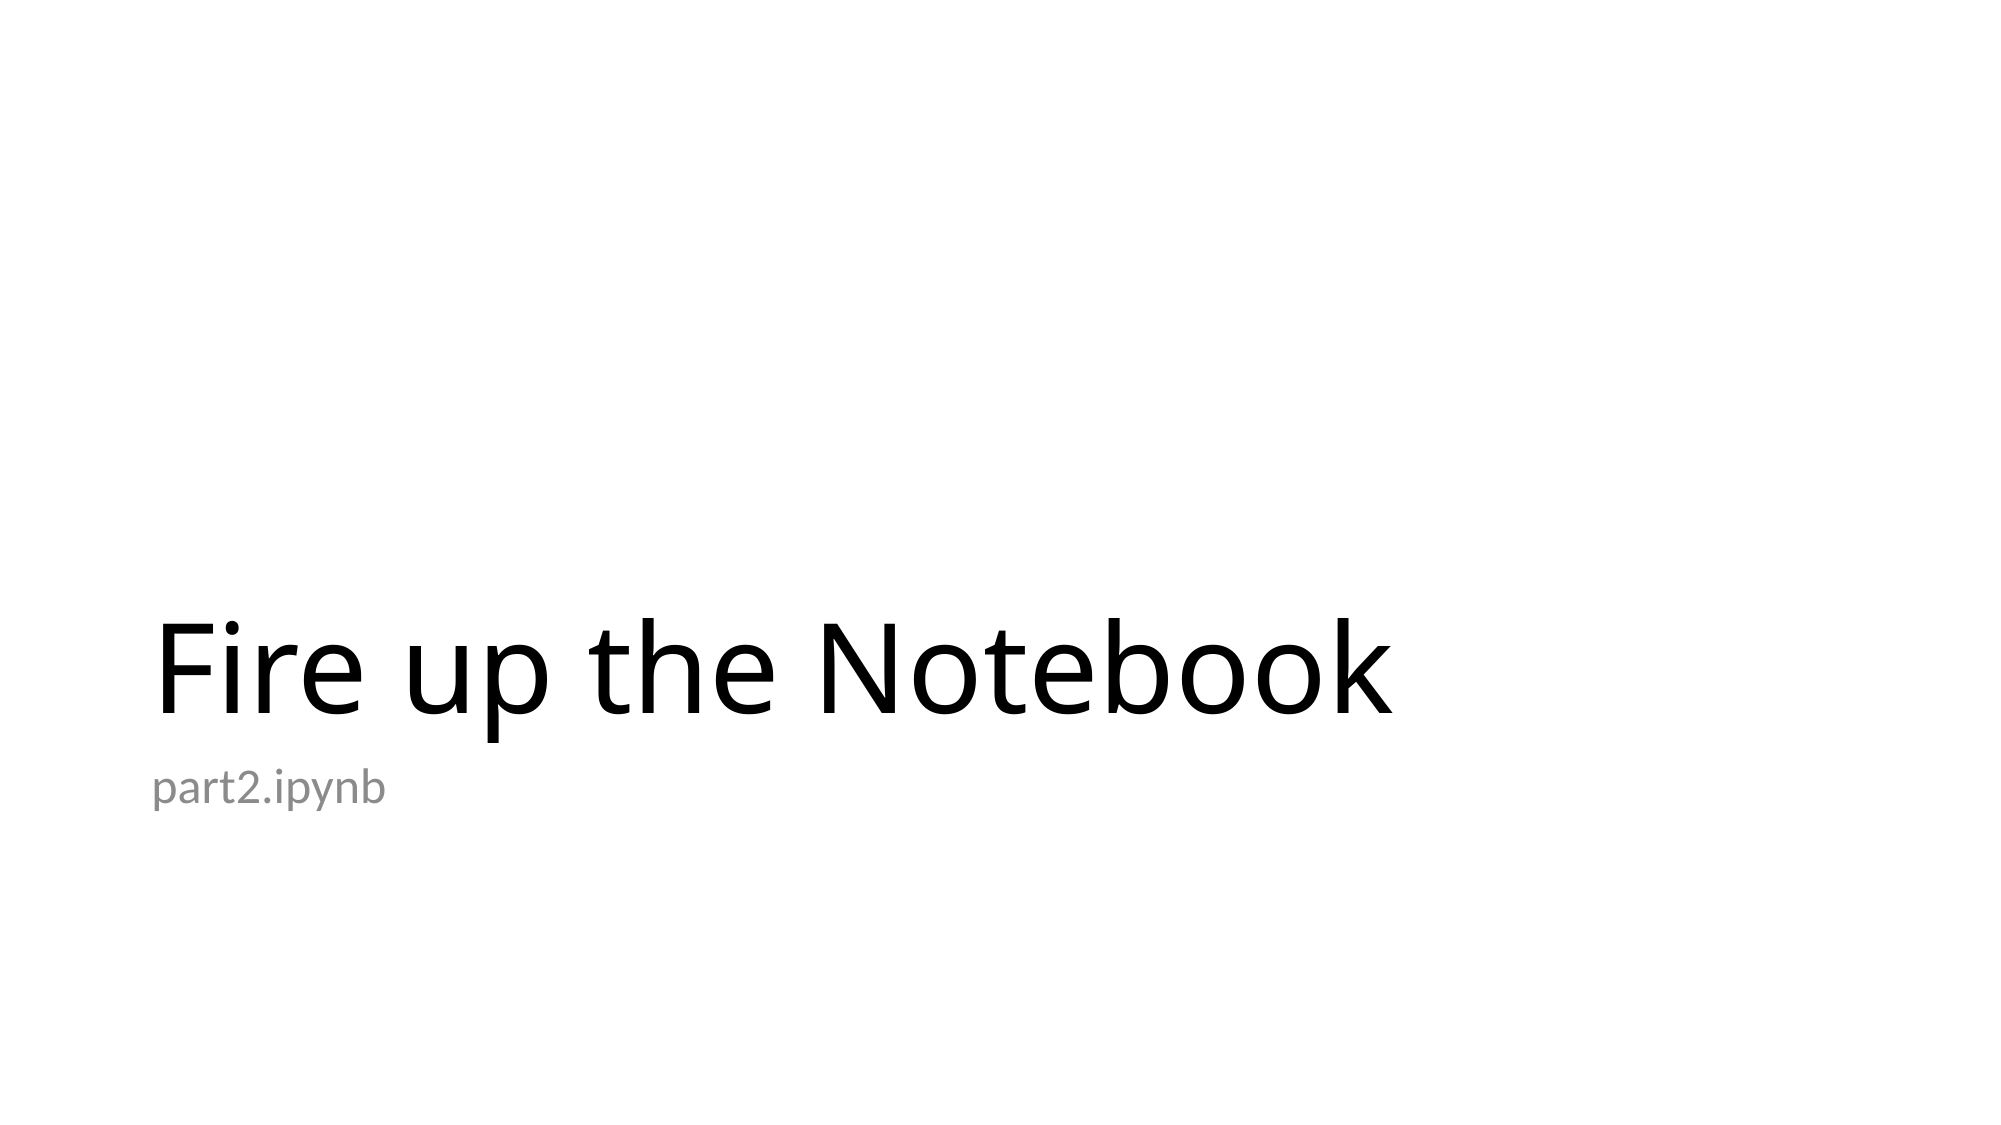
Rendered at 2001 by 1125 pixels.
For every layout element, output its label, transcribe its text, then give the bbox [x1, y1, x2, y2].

title Fire up the Notebook [136, 280, 1862, 749]
list part2.ipynb [136, 752, 1862, 999]
